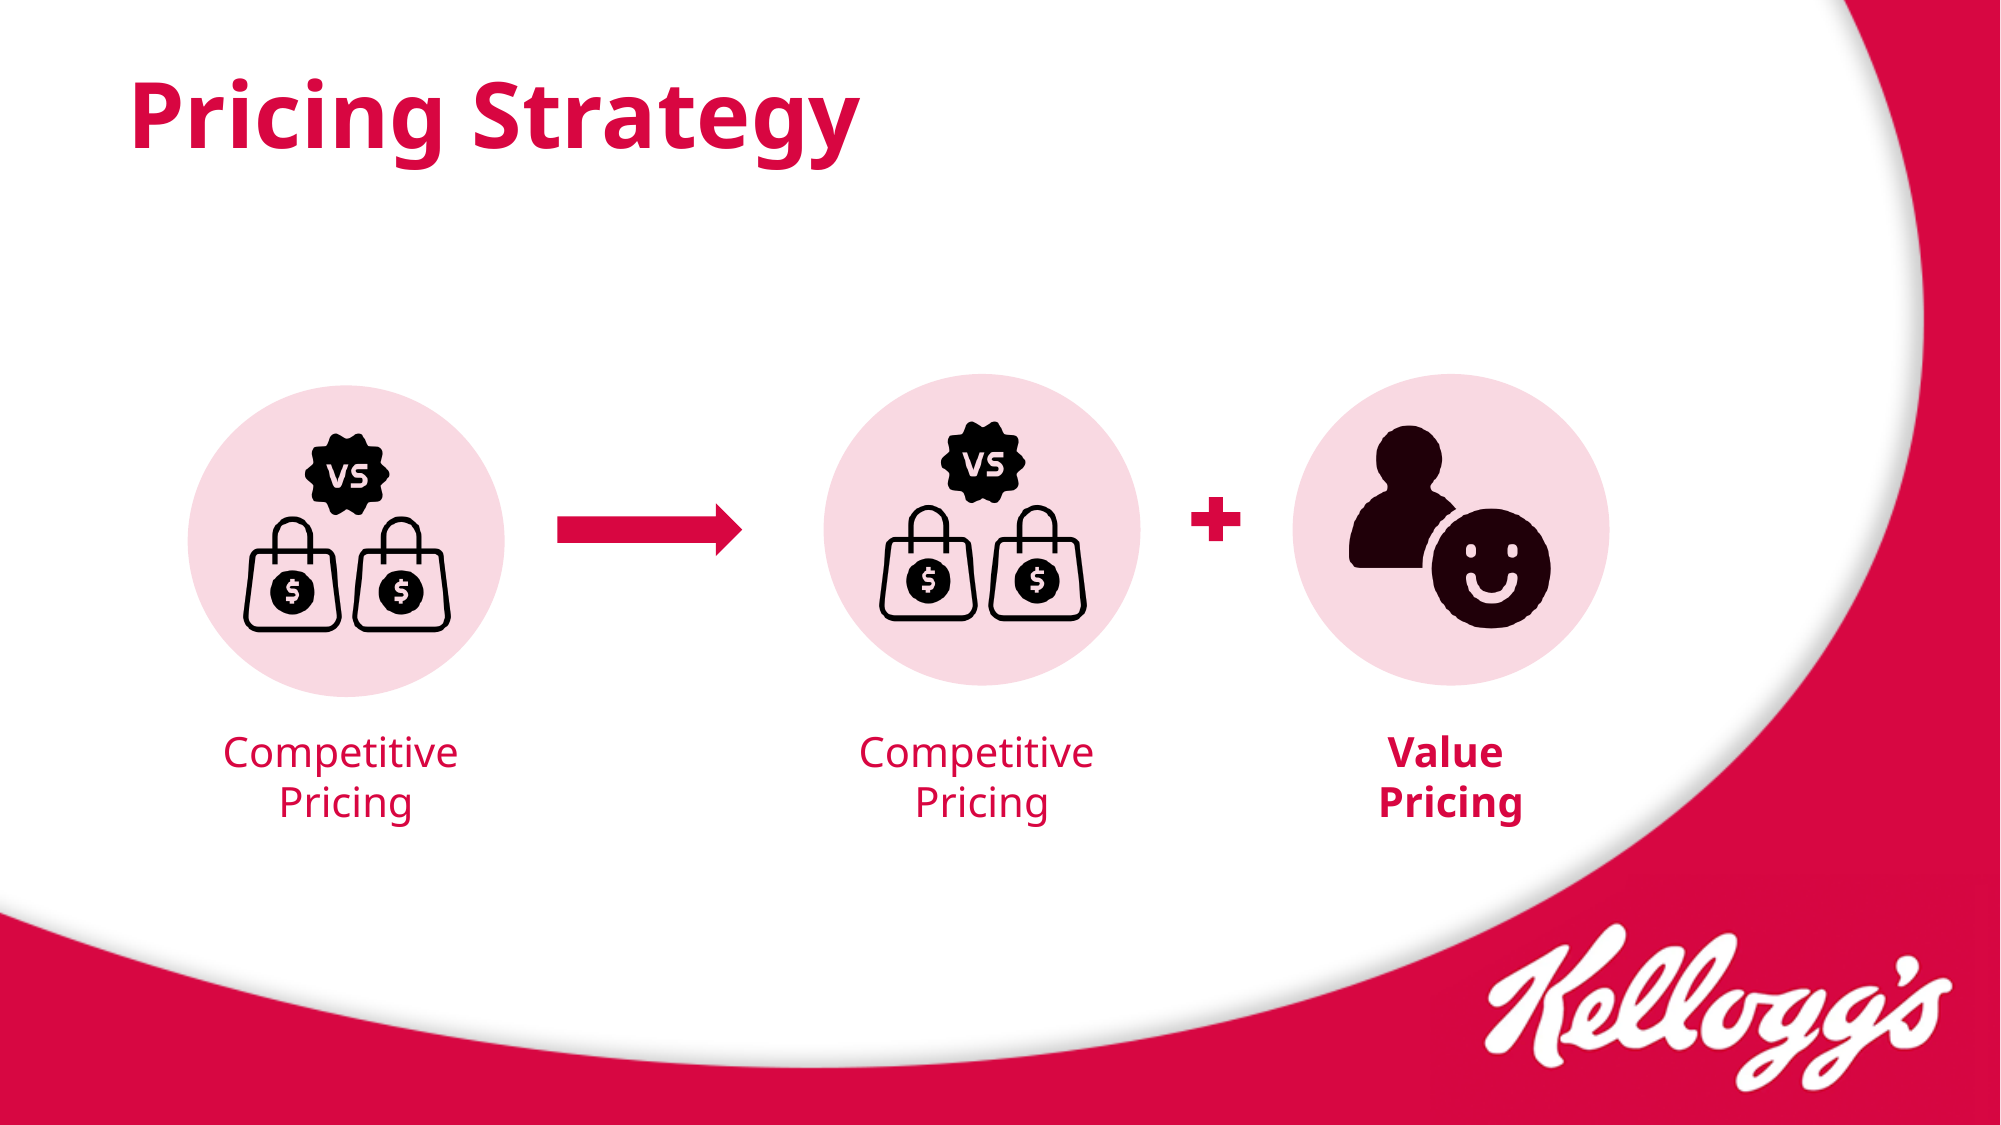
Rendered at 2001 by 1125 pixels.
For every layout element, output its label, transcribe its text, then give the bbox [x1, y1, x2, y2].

title Pricing Strategy [112, 9, 1838, 228]
picture [0, 0, 2001, 1125]
text_box [1191, 497, 1241, 542]
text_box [823, 373, 1141, 686]
text_box Competitive Pricing [813, 711, 1151, 842]
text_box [1292, 373, 1610, 686]
text_box [557, 503, 743, 557]
text_box Value Pricing [1282, 711, 1620, 842]
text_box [187, 385, 505, 698]
text_box Competitive Pricing [177, 711, 515, 842]
